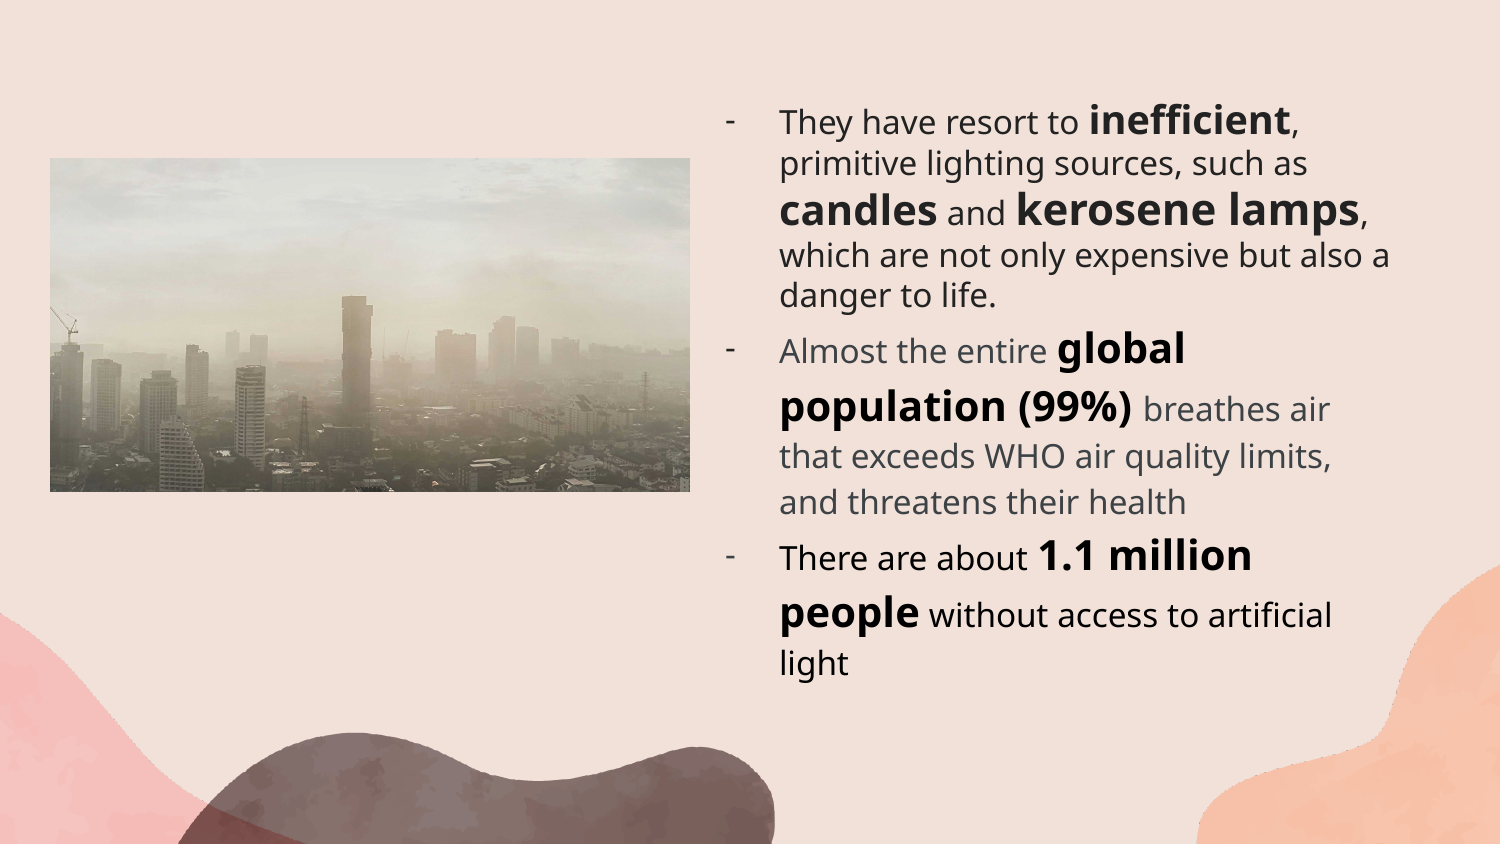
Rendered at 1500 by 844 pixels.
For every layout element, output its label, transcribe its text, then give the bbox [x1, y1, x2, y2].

text_box They have resort to inefficient, primitive lighting sources, such as candles and kerosene lamps, which are not only expensive but also a danger to life. Almost the entire global population (99%) breathes air that exceeds WHO air quality limits, and threatens their health There are about 1.1 million people without access to artificial light [689, 79, 1409, 726]
picture [0, 0, 1500, 844]
